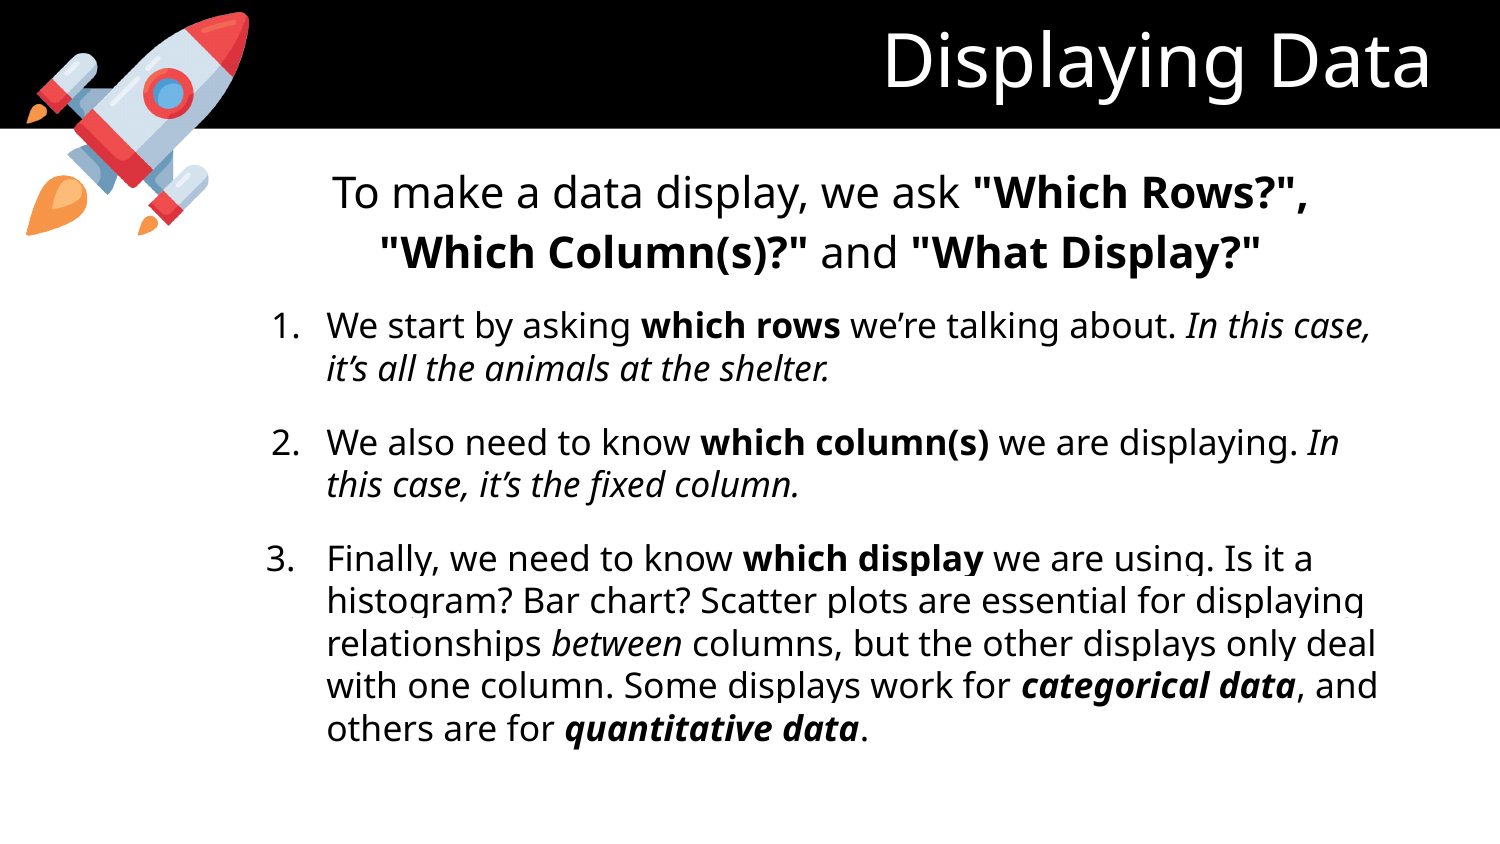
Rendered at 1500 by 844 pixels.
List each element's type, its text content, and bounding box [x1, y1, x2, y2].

picture [26, 12, 249, 236]
title Displaying Data [286, 0, 1449, 92]
list To make a data display, we ask "Which Rows?", "Which Column(s)?" and "What Display?" We start by asking which rows we’re talking about. In this case, it’s all the animals at the shelter. We also need to know which column(s) we are displaying. In this case, it’s the fixed column. Finally, we need to know which display we are using. Is it a histogram? Bar chart? Scatter plots are essential for displaying relationships between columns, but the other displays only deal with one column. Some displays work for categorical data, and others are for quantitative data. [236, 141, 1405, 703]
